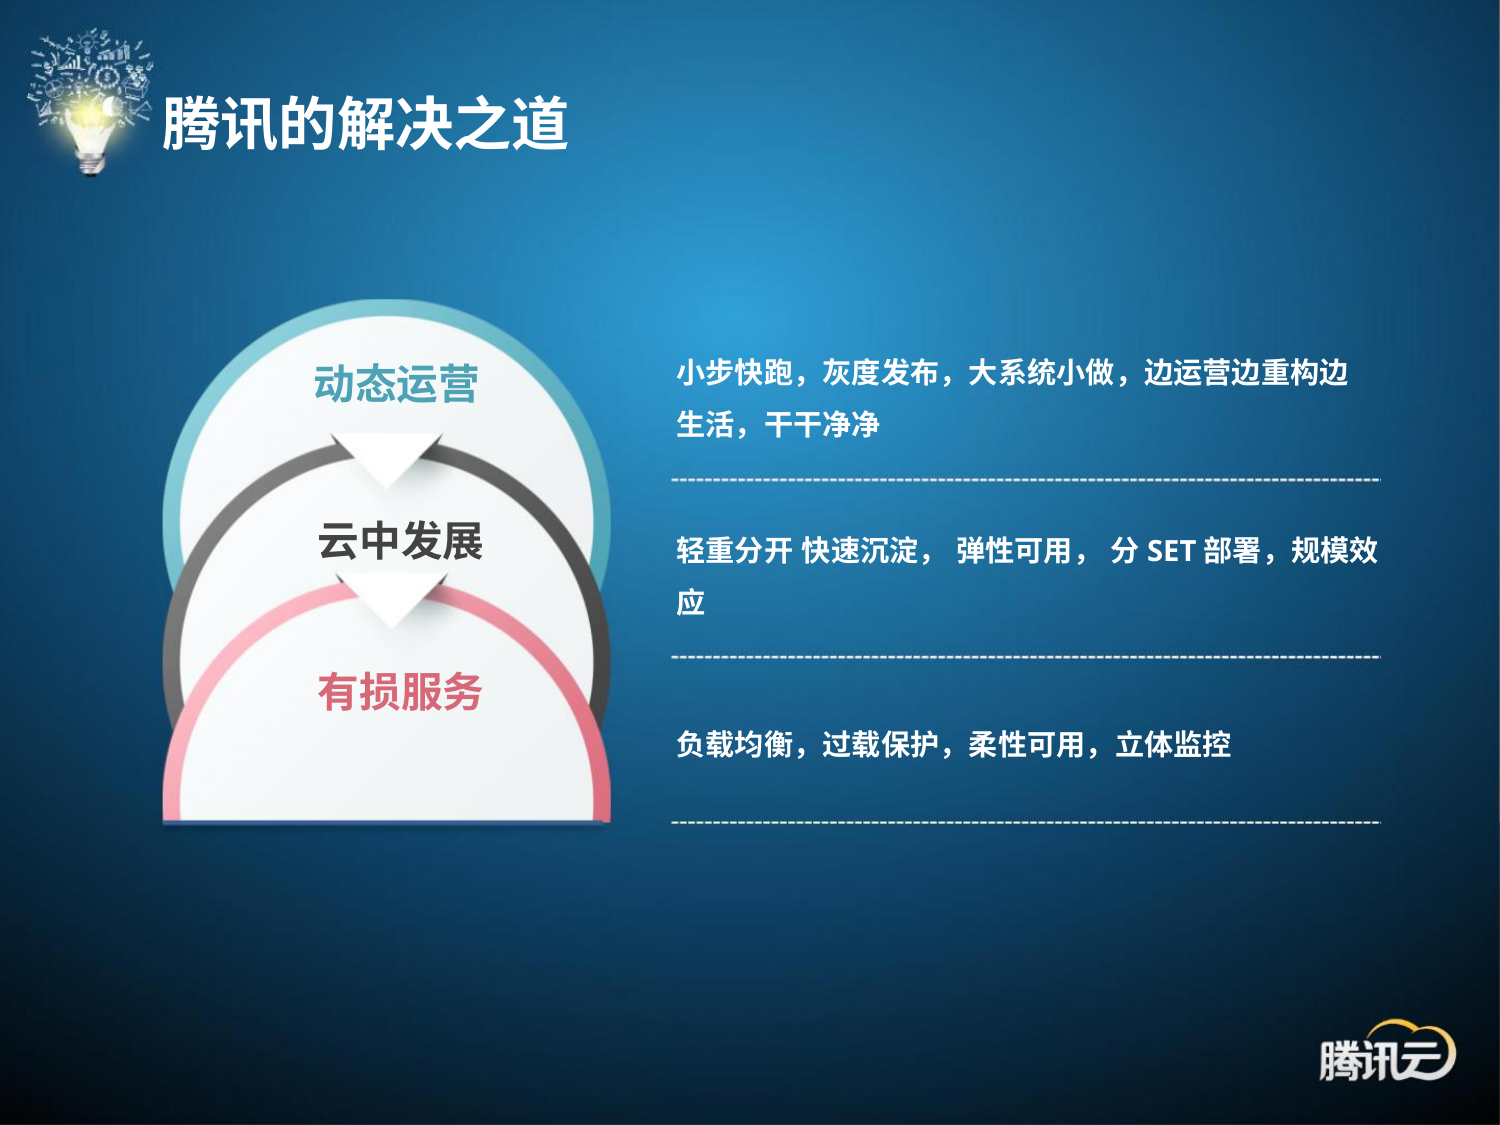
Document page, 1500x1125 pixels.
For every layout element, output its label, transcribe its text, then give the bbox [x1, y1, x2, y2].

text_box 应 [676, 580, 750, 664]
text_box 负载均衡，过载保护，柔性可用，立体监控 [676, 722, 1316, 805]
text_box 动态运营 [313, 353, 543, 471]
text_box [0, 0, 1500, 1125]
text_box 小步快跑，灰度发布，大系统小做，边运营边重构边 生活，干干净净 [676, 350, 1451, 486]
text_box 腾讯的解决之道 [162, 79, 658, 245]
text_box 云中发展 有损服务 [311, 510, 548, 778]
text_box 轻重分开 快速沉淀， 弹性可用， 分SET部署，规模效 [676, 528, 1472, 611]
